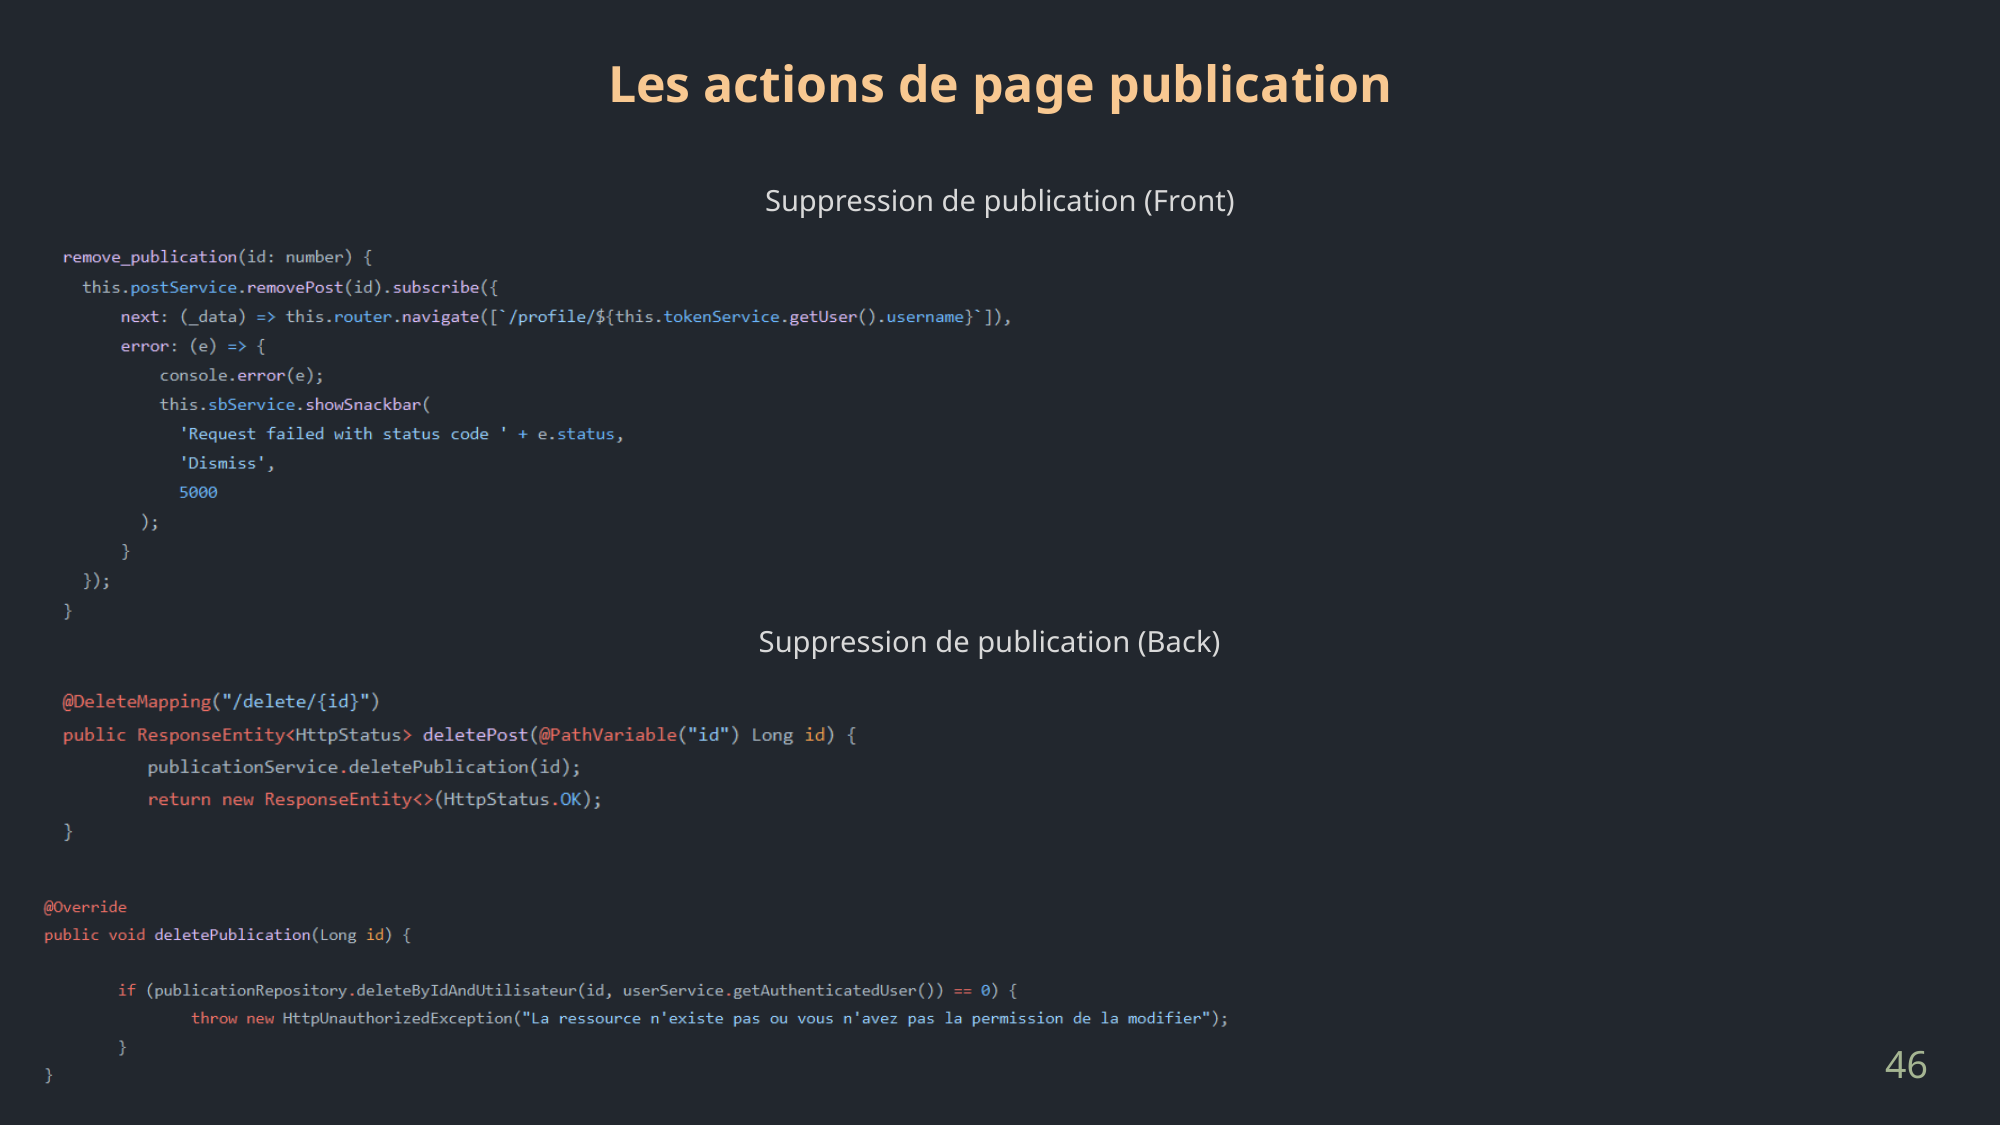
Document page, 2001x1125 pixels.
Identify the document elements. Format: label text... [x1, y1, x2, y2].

text_box Les actions de page publication [345, 31, 1655, 121]
text_box Suppression de publication (Back) [36, 616, 1944, 666]
text_box Suppression de publication (Front) [56, 174, 1944, 225]
picture [56, 684, 864, 851]
picture [56, 241, 1014, 624]
text_box 46 [1237, 1033, 1944, 1094]
picture [35, 893, 1232, 1095]
